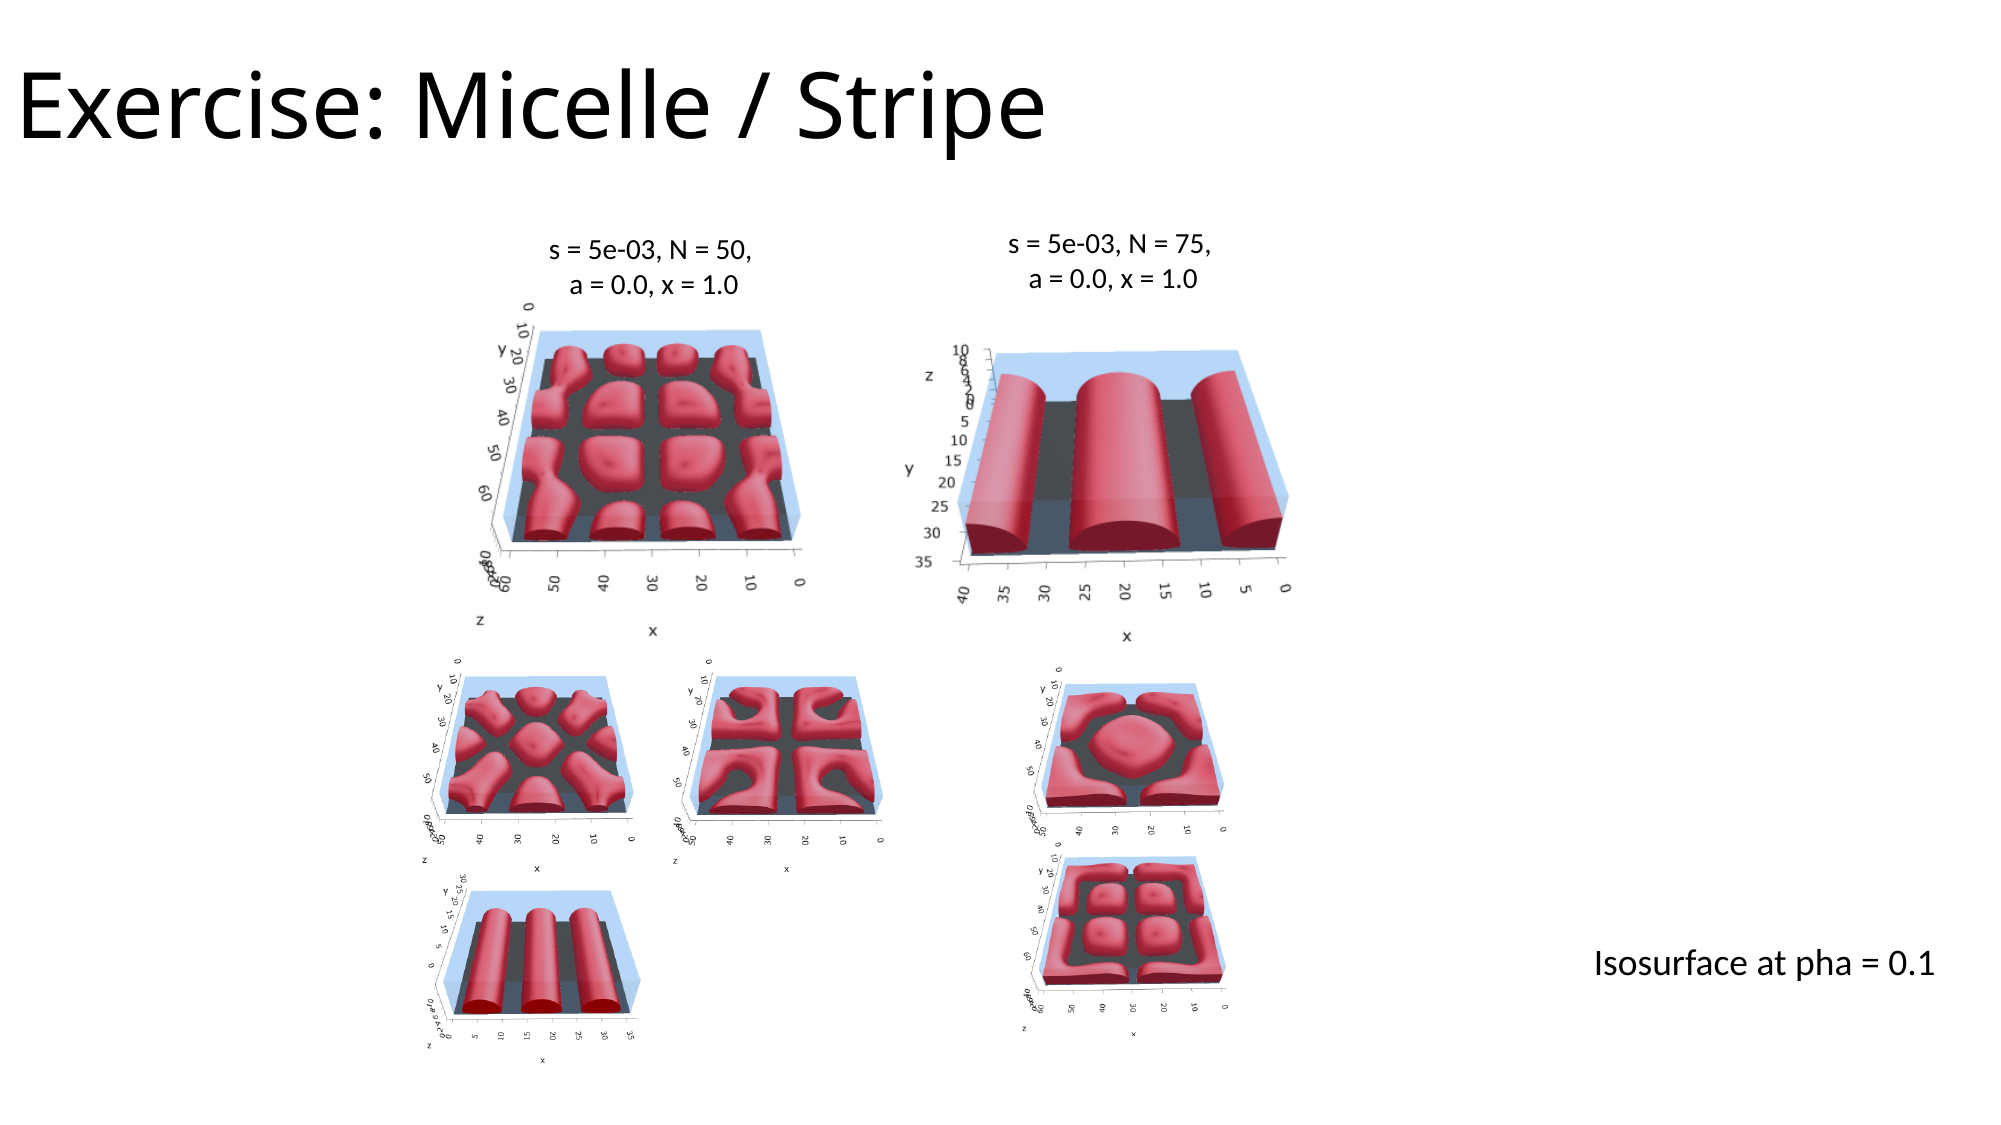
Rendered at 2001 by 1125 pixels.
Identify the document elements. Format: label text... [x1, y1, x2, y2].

text_box s = 5e-03, N = 50, a = 0.0, x = 1.0 [472, 222, 836, 308]
picture [664, 657, 886, 873]
title Exercise: Micelle / Stripe [0, 0, 1725, 218]
picture [1012, 665, 1233, 1036]
text_box Isosurface at pha = 0.1 [1578, 930, 1974, 991]
text_box s = 5e-03, N = 75, a = 0.0, x = 1.0 [931, 217, 1295, 303]
picture [414, 655, 642, 1063]
picture [472, 300, 810, 643]
picture [891, 338, 1295, 647]
